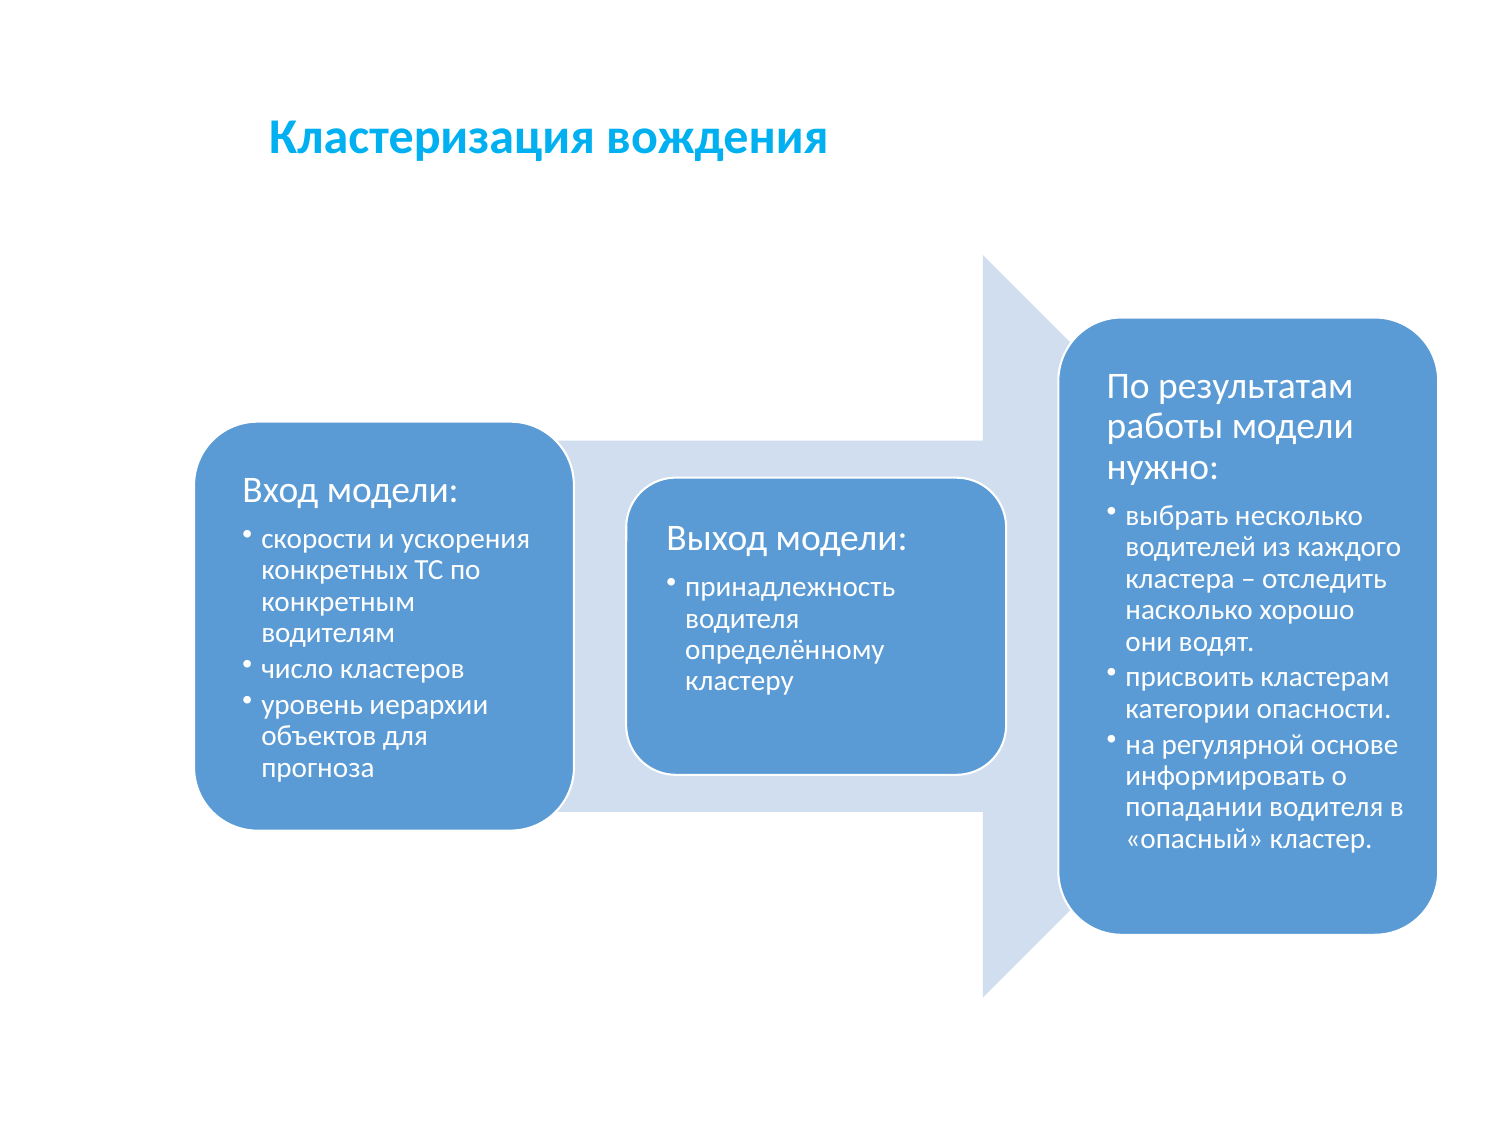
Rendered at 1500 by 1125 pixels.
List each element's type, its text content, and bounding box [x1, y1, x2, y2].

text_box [182, 254, 1450, 998]
text_box Кластеризация вождения [182, 71, 1062, 197]
